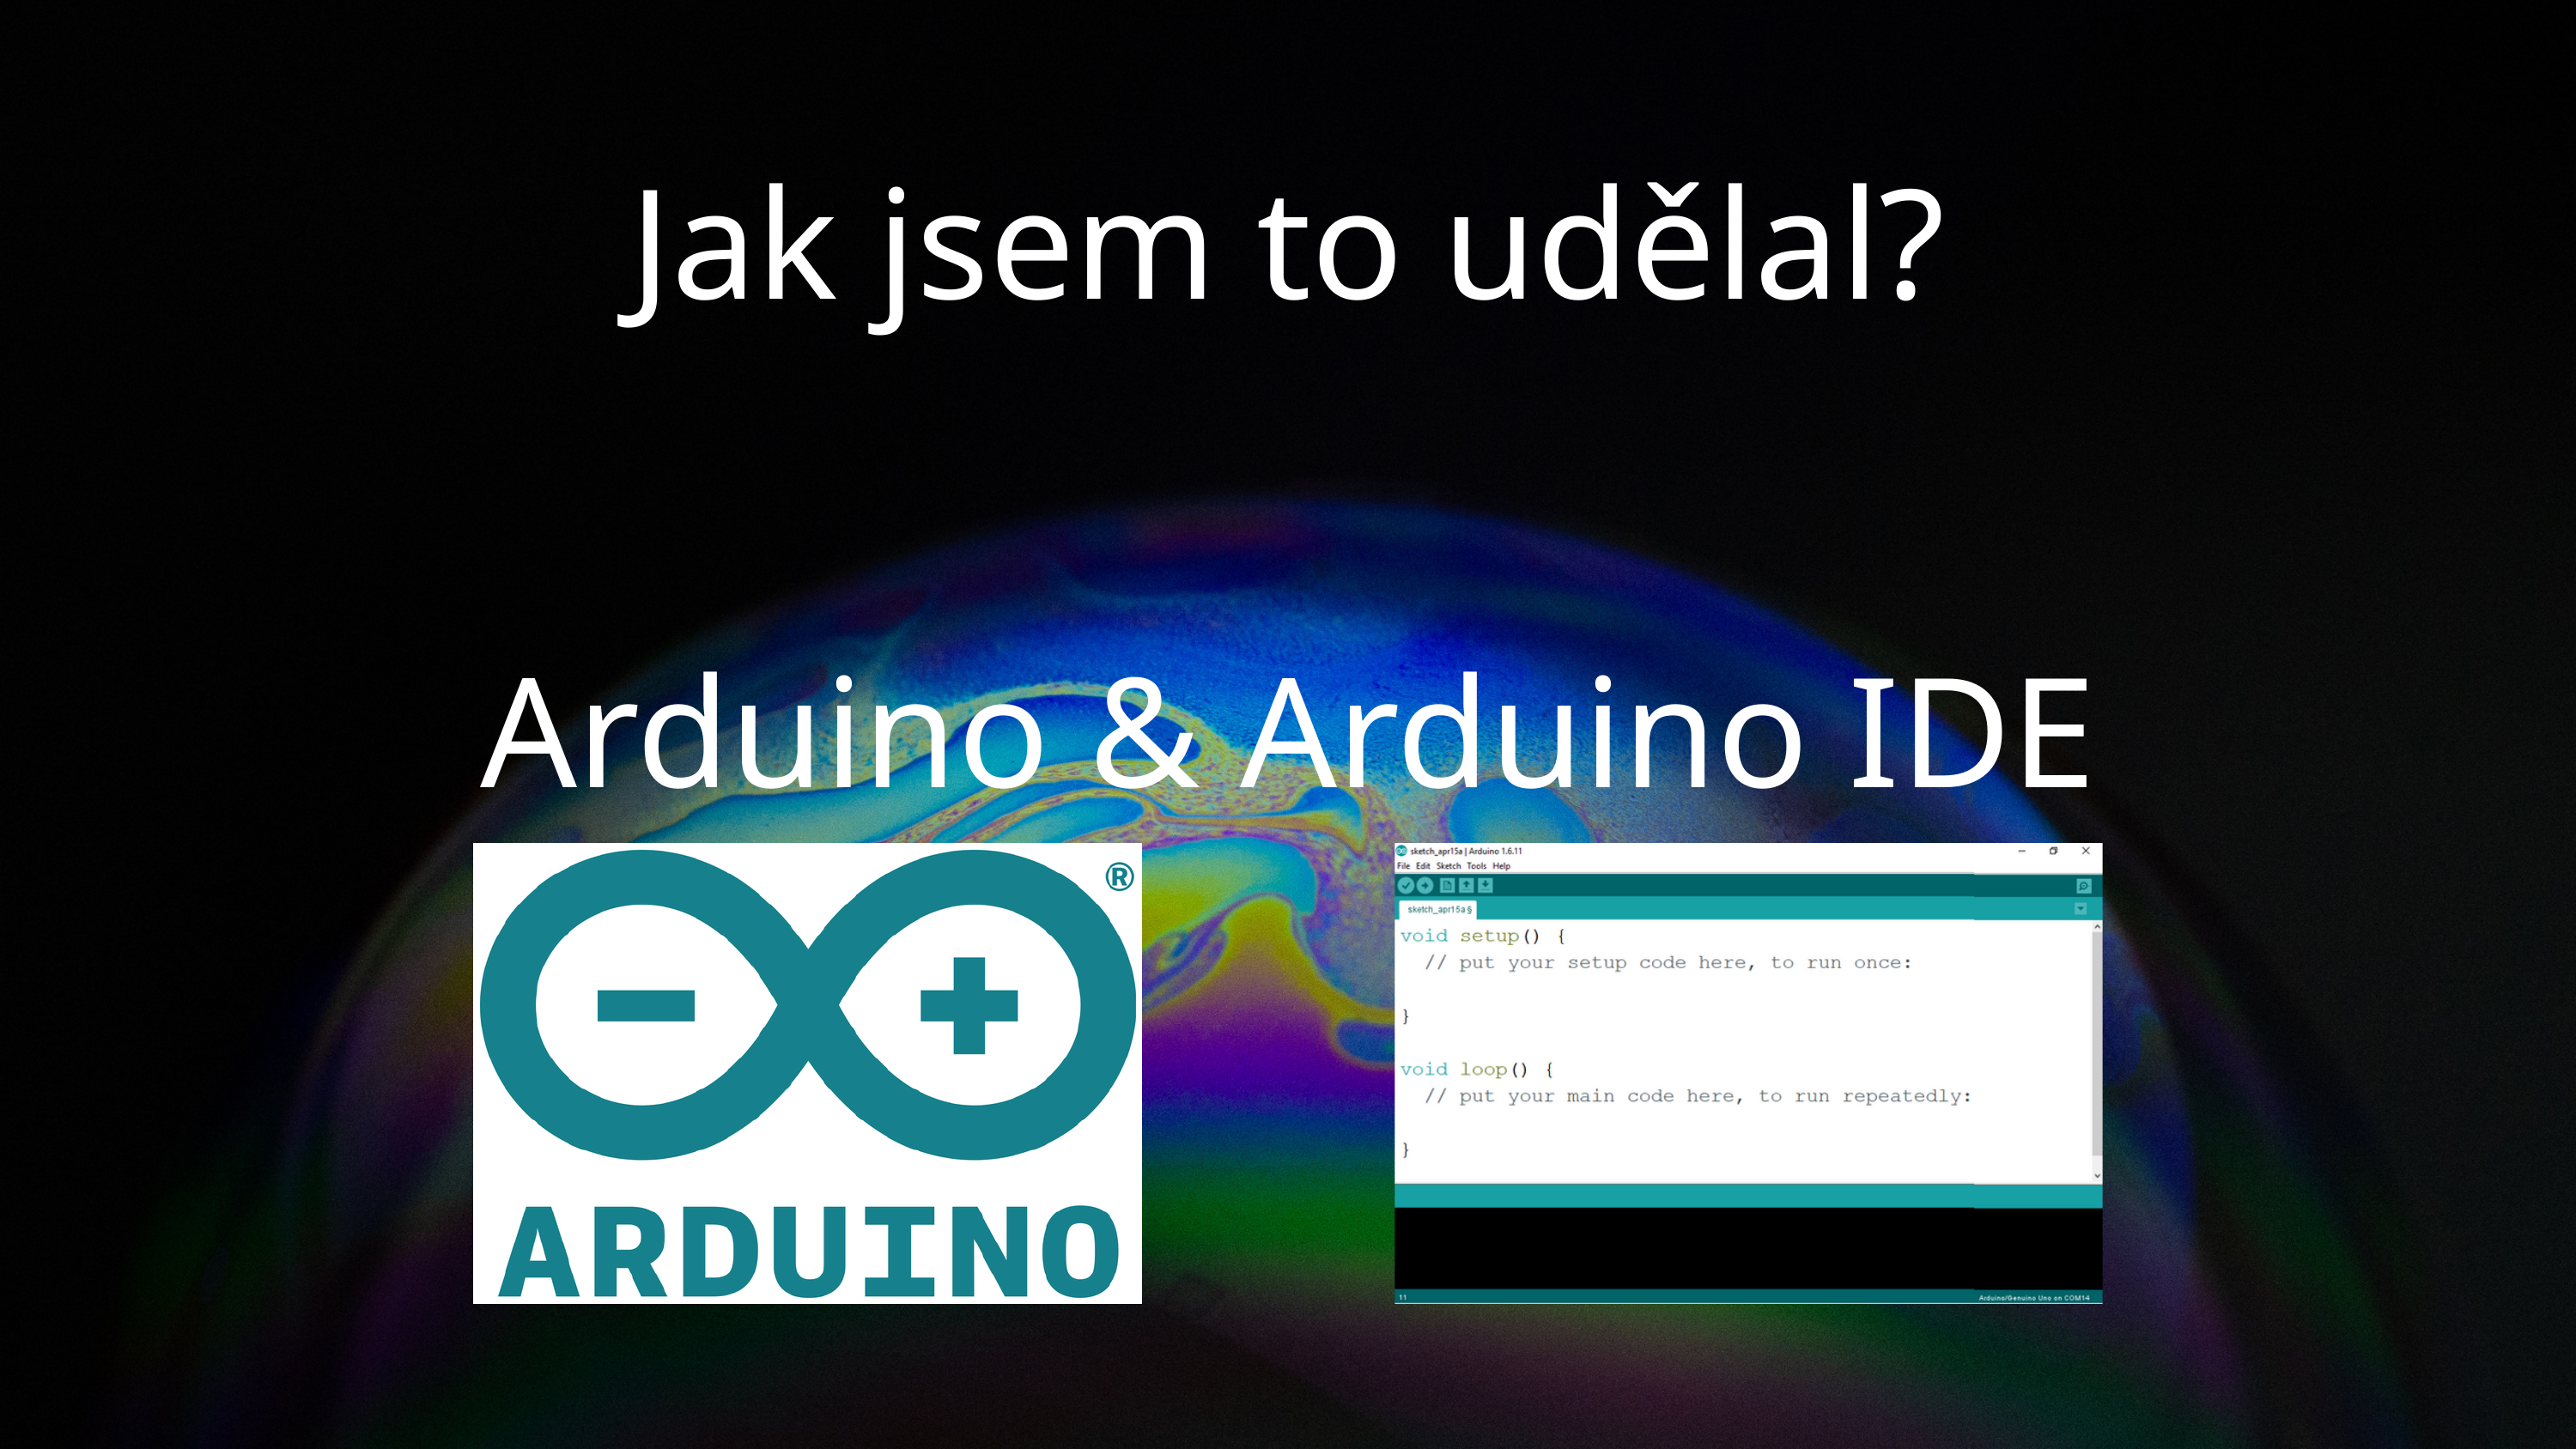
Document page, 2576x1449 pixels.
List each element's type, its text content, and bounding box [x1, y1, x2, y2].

text_box [473, 843, 1142, 1304]
text_box Arduino & Arduino IDE [473, 629, 2103, 818]
text_box [1394, 843, 2103, 1304]
text_box [0, 0, 2576, 1449]
text_box Jak jsem to udělal? [586, 140, 1990, 330]
